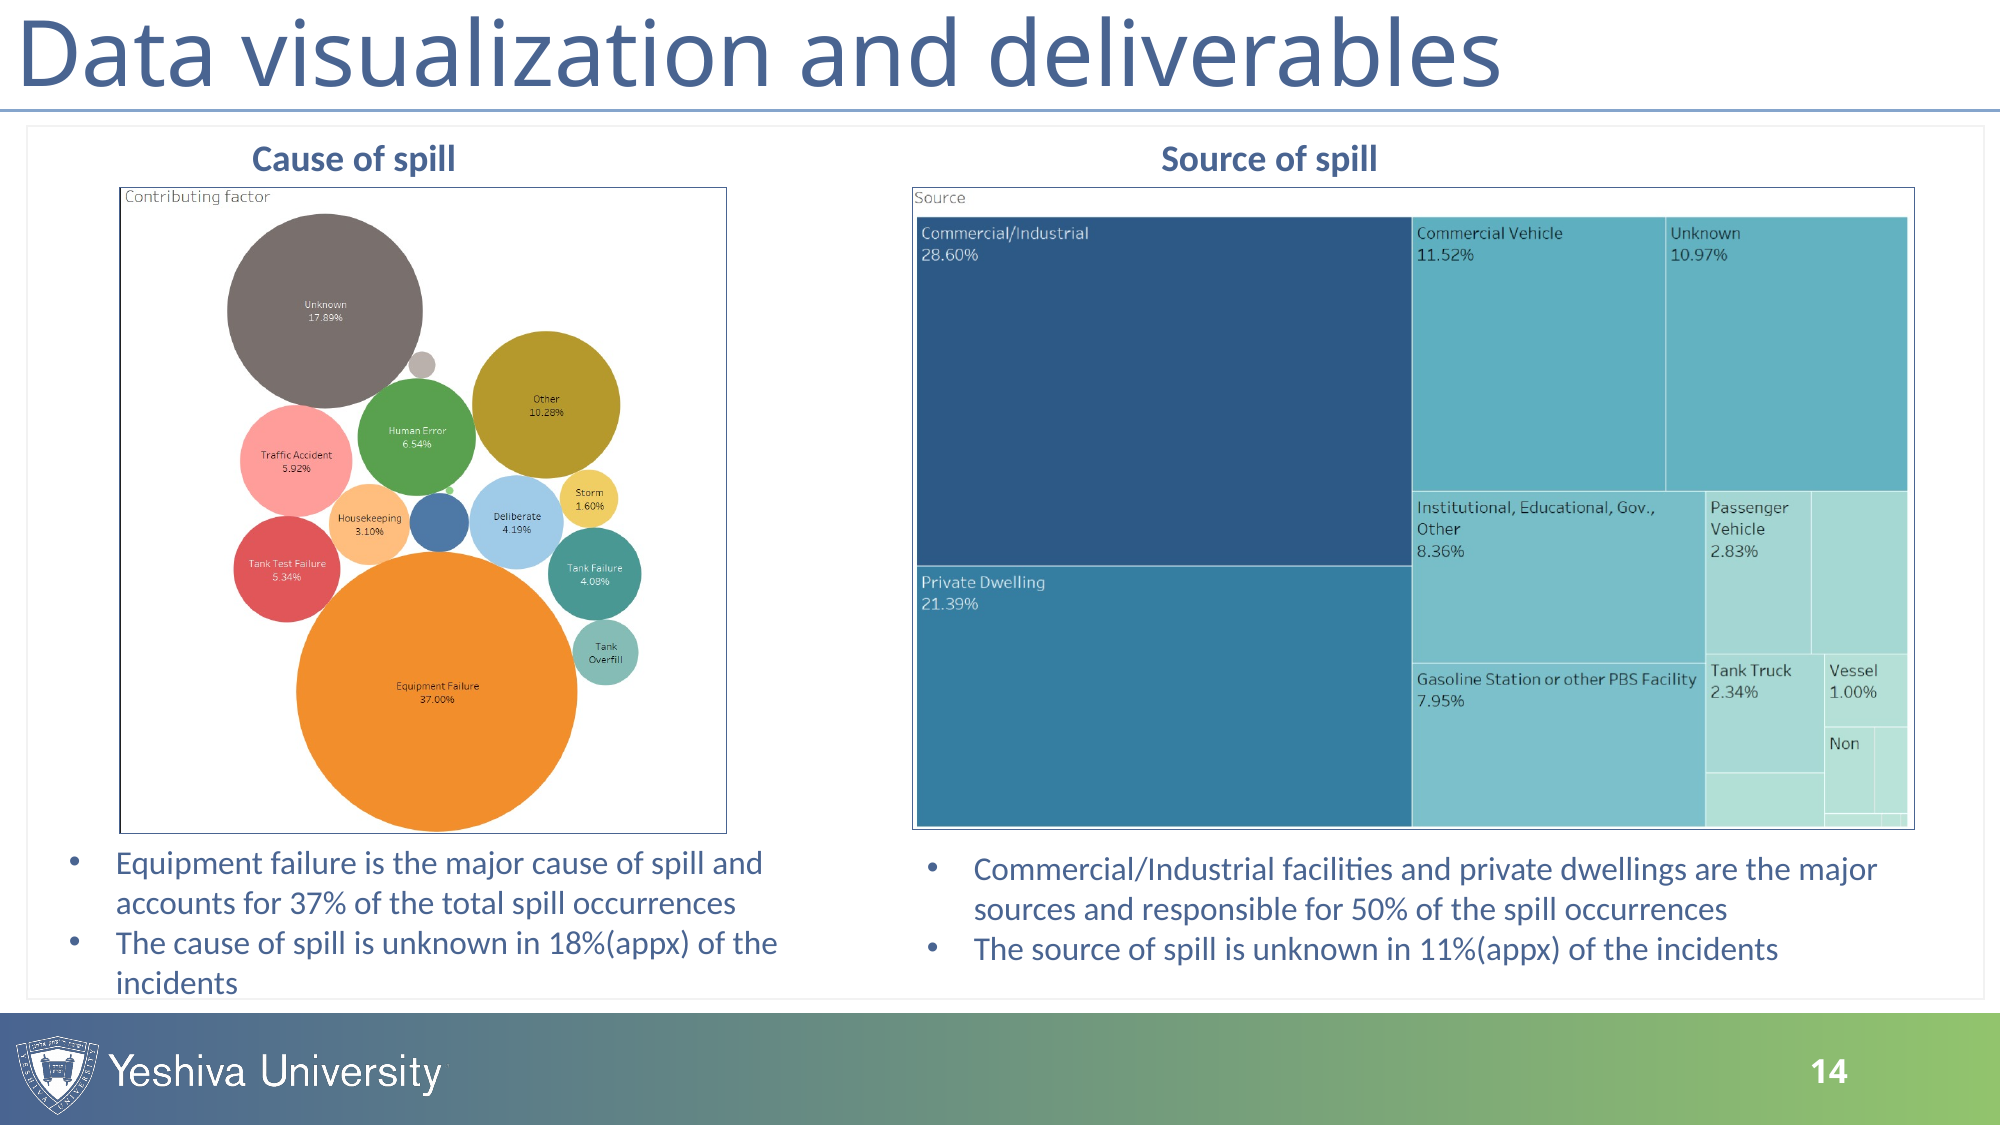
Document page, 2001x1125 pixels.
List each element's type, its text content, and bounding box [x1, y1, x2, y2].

picture [119, 187, 727, 834]
slide_number 14 [1412, 1042, 1863, 1103]
text_box Equipment failure is the major cause of spill and accounts for 37% of the total spill occurrences The cause of spill is unknown in 18%(appx) of the incidents [53, 833, 864, 1009]
text_box Data visualization and deliverables [0, 0, 2000, 108]
text_box Commercial/Industrial facilities and private dwellings are the major sources and responsible for 50% of the spill occurrences The source of spill is unknown in 11%(appx) of the incidents [911, 839, 1936, 975]
text_box Source of spill [1146, 126, 1424, 187]
picture [912, 187, 1915, 830]
text_box [26, 125, 1985, 1000]
text_box Cause of spill [237, 126, 515, 187]
